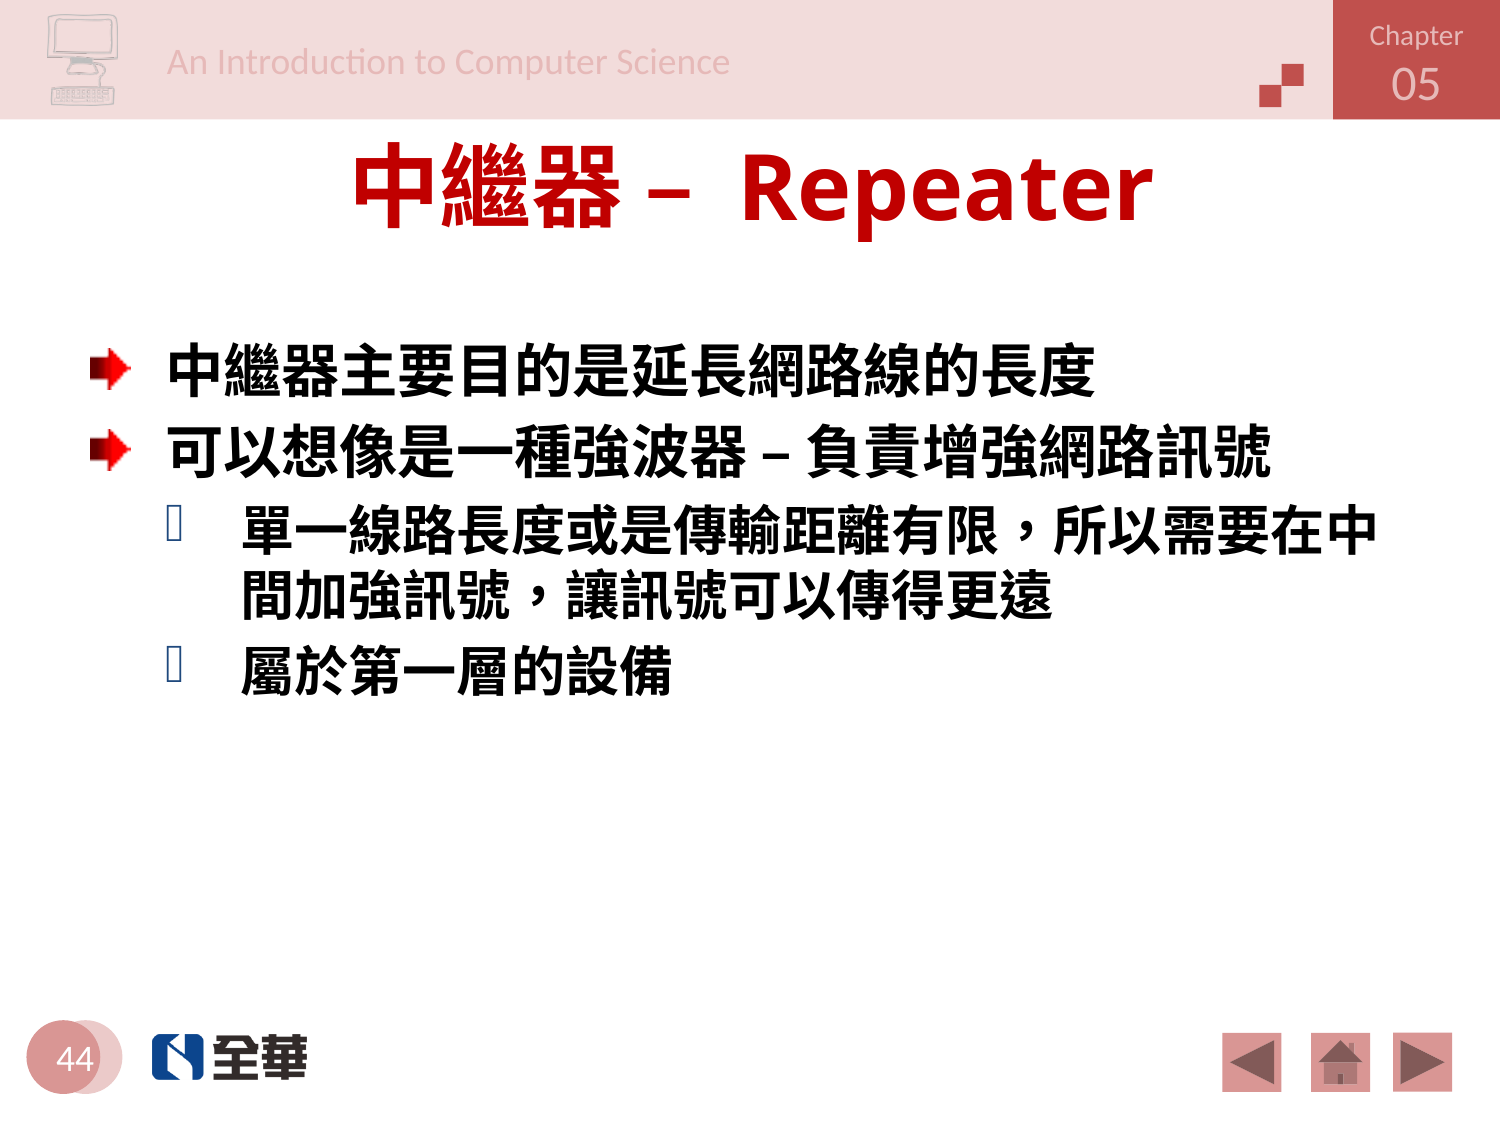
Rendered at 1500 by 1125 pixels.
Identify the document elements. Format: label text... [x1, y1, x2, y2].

picture [47, 14, 118, 106]
picture [90, 348, 131, 390]
list 中繼器主要目的是延長網路線的長度 可以想像是一種強波器 – 負責增強網路訊號 單一線路長度或是傳輸距離有限，所以需要在中間加強訊號，讓訊號可以傳得更遠 屬於第一層的設備 [75, 326, 1425, 1005]
picture [90, 429, 131, 471]
title 中繼器 – Repeater [76, 90, 1427, 278]
picture [152, 1034, 307, 1080]
